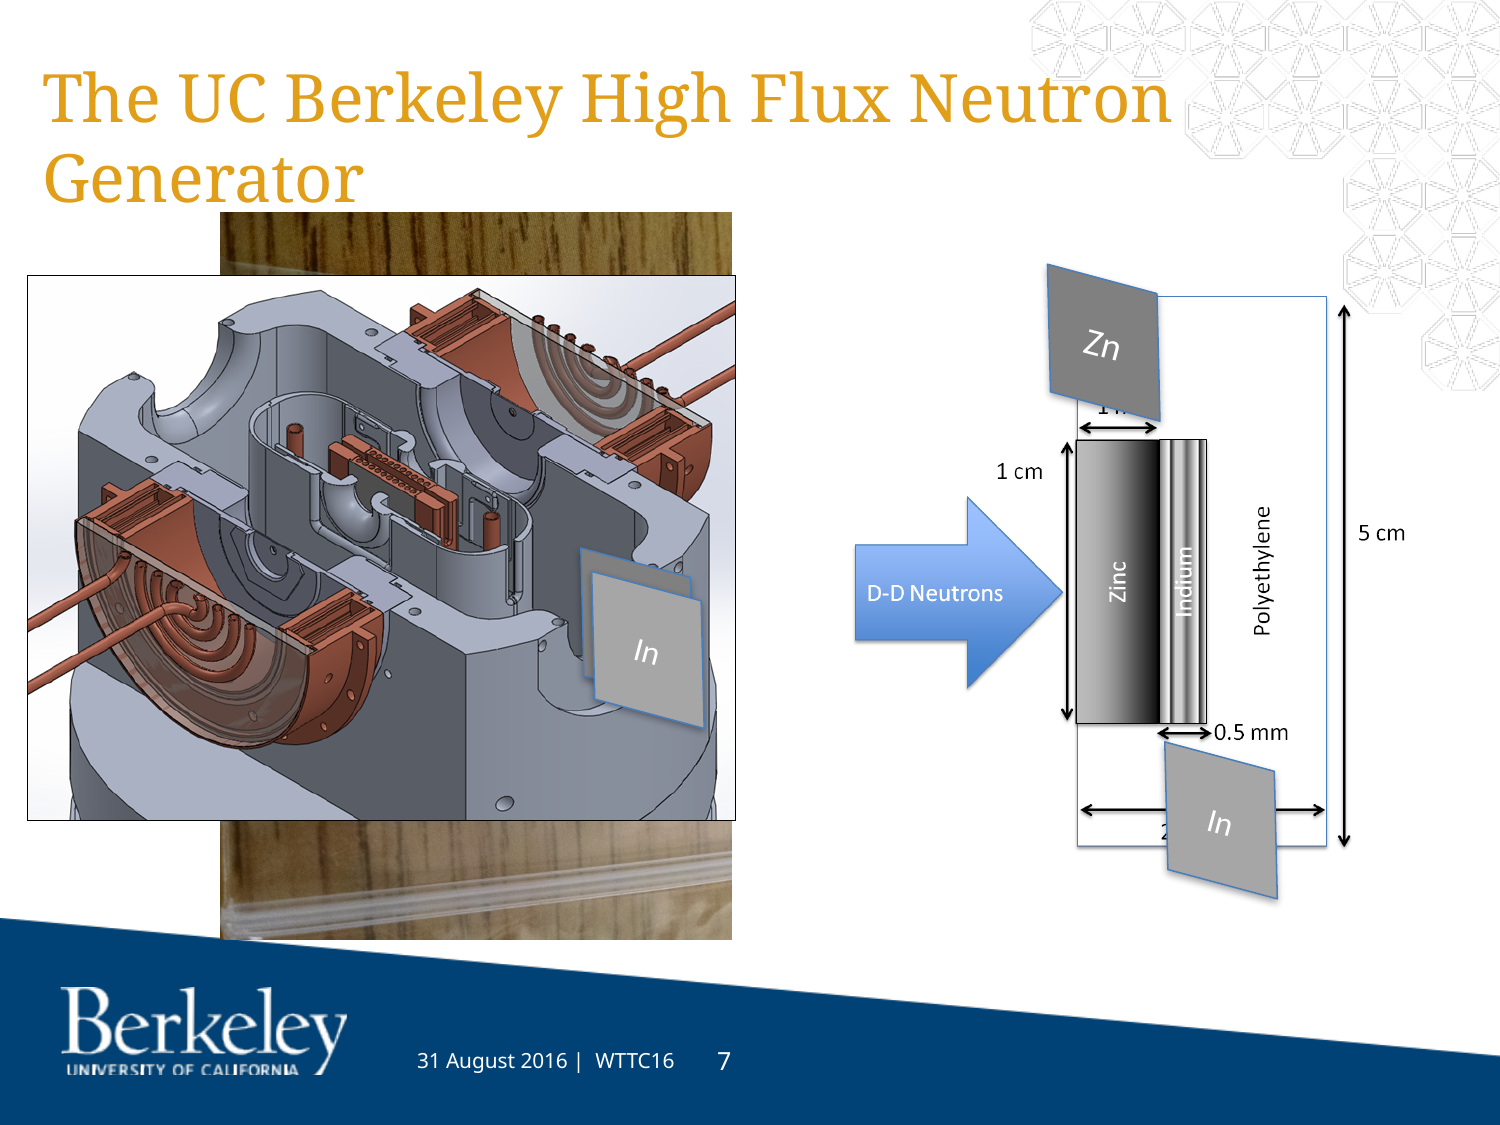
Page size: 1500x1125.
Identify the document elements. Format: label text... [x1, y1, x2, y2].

text_box In [1181, 874, 1279, 900]
picture [846, 289, 1430, 866]
title The UC Berkeley High Flux Neutron Generator [27, 42, 1460, 231]
text_box Zn [1046, 263, 1136, 287]
picture [26, 211, 737, 940]
